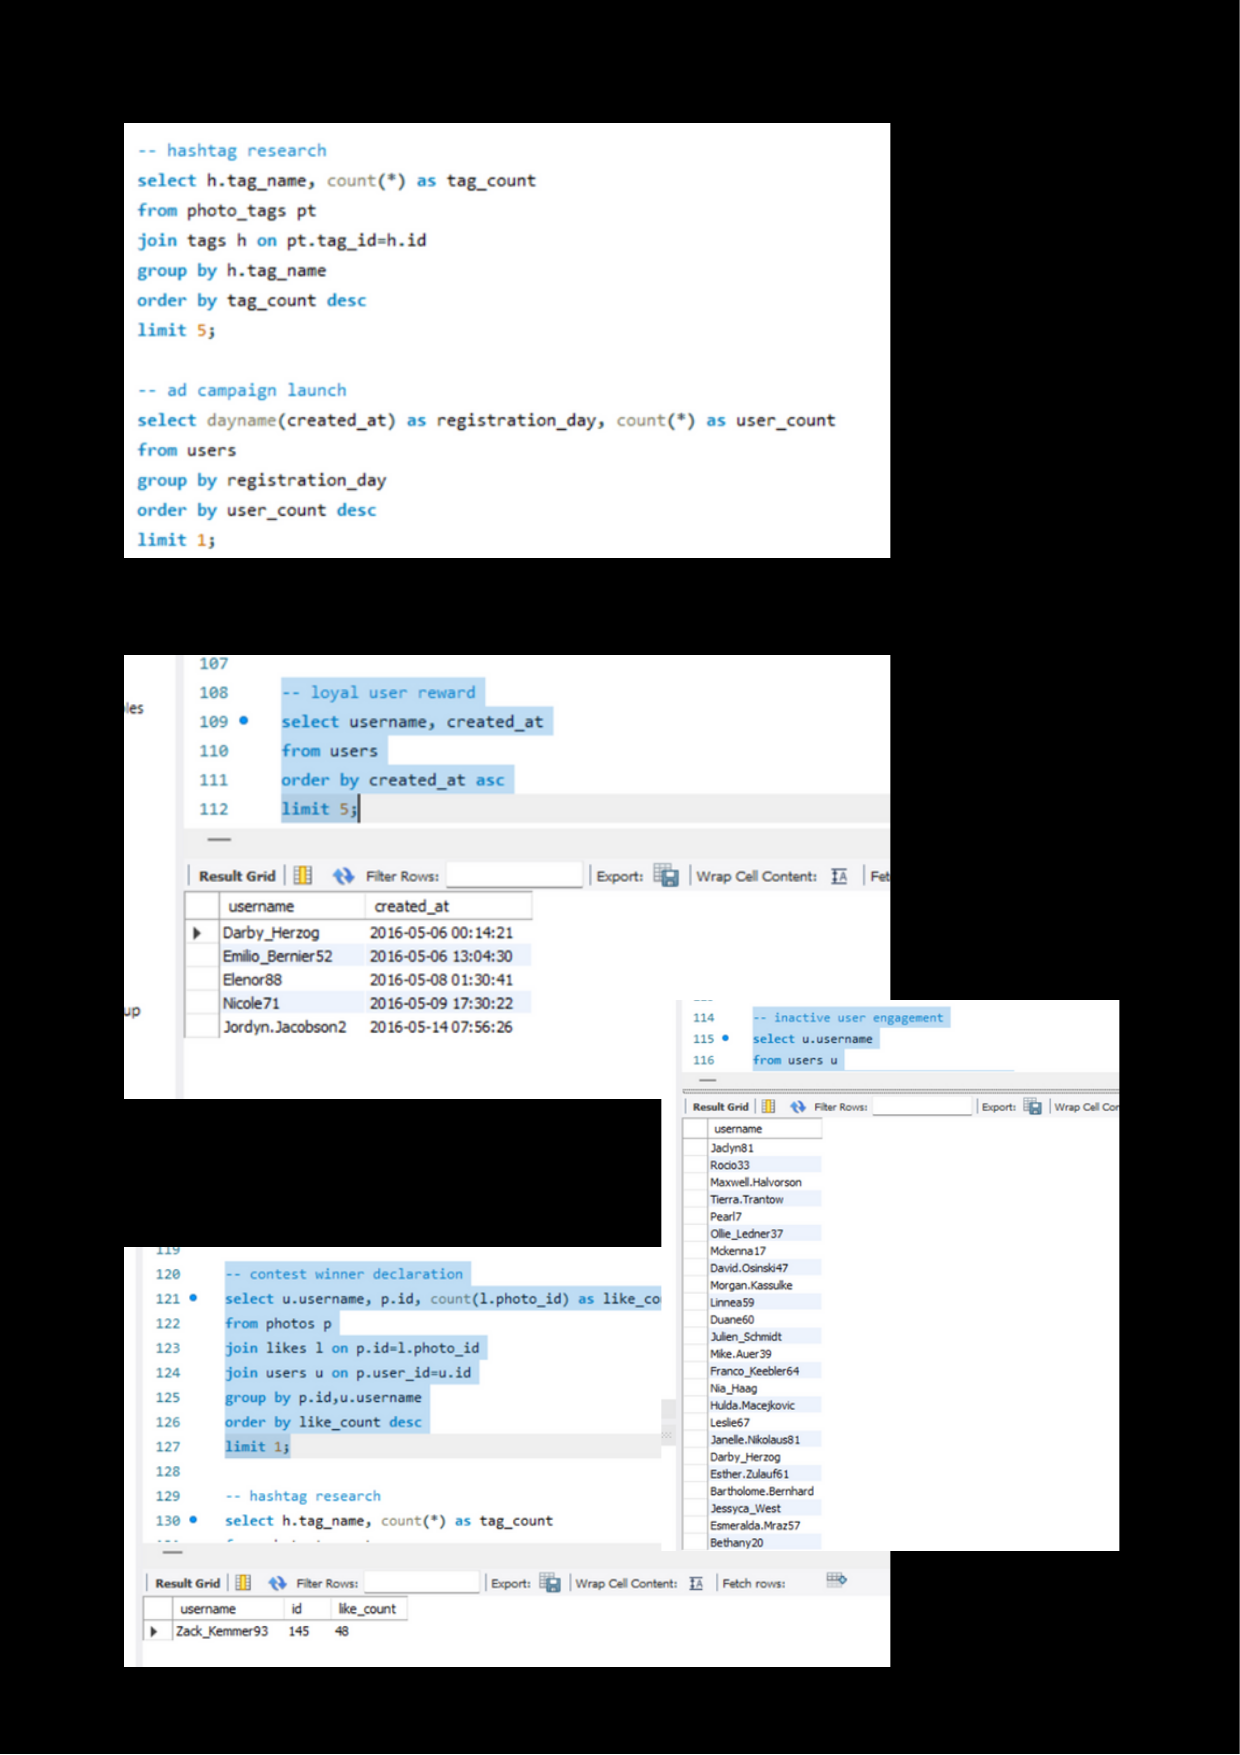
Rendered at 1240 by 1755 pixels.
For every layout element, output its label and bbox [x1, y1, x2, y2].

text_box [124, 1247, 891, 1667]
text_box [661, 1000, 1120, 1551]
text_box [124, 655, 891, 1099]
text_box [124, 123, 891, 558]
